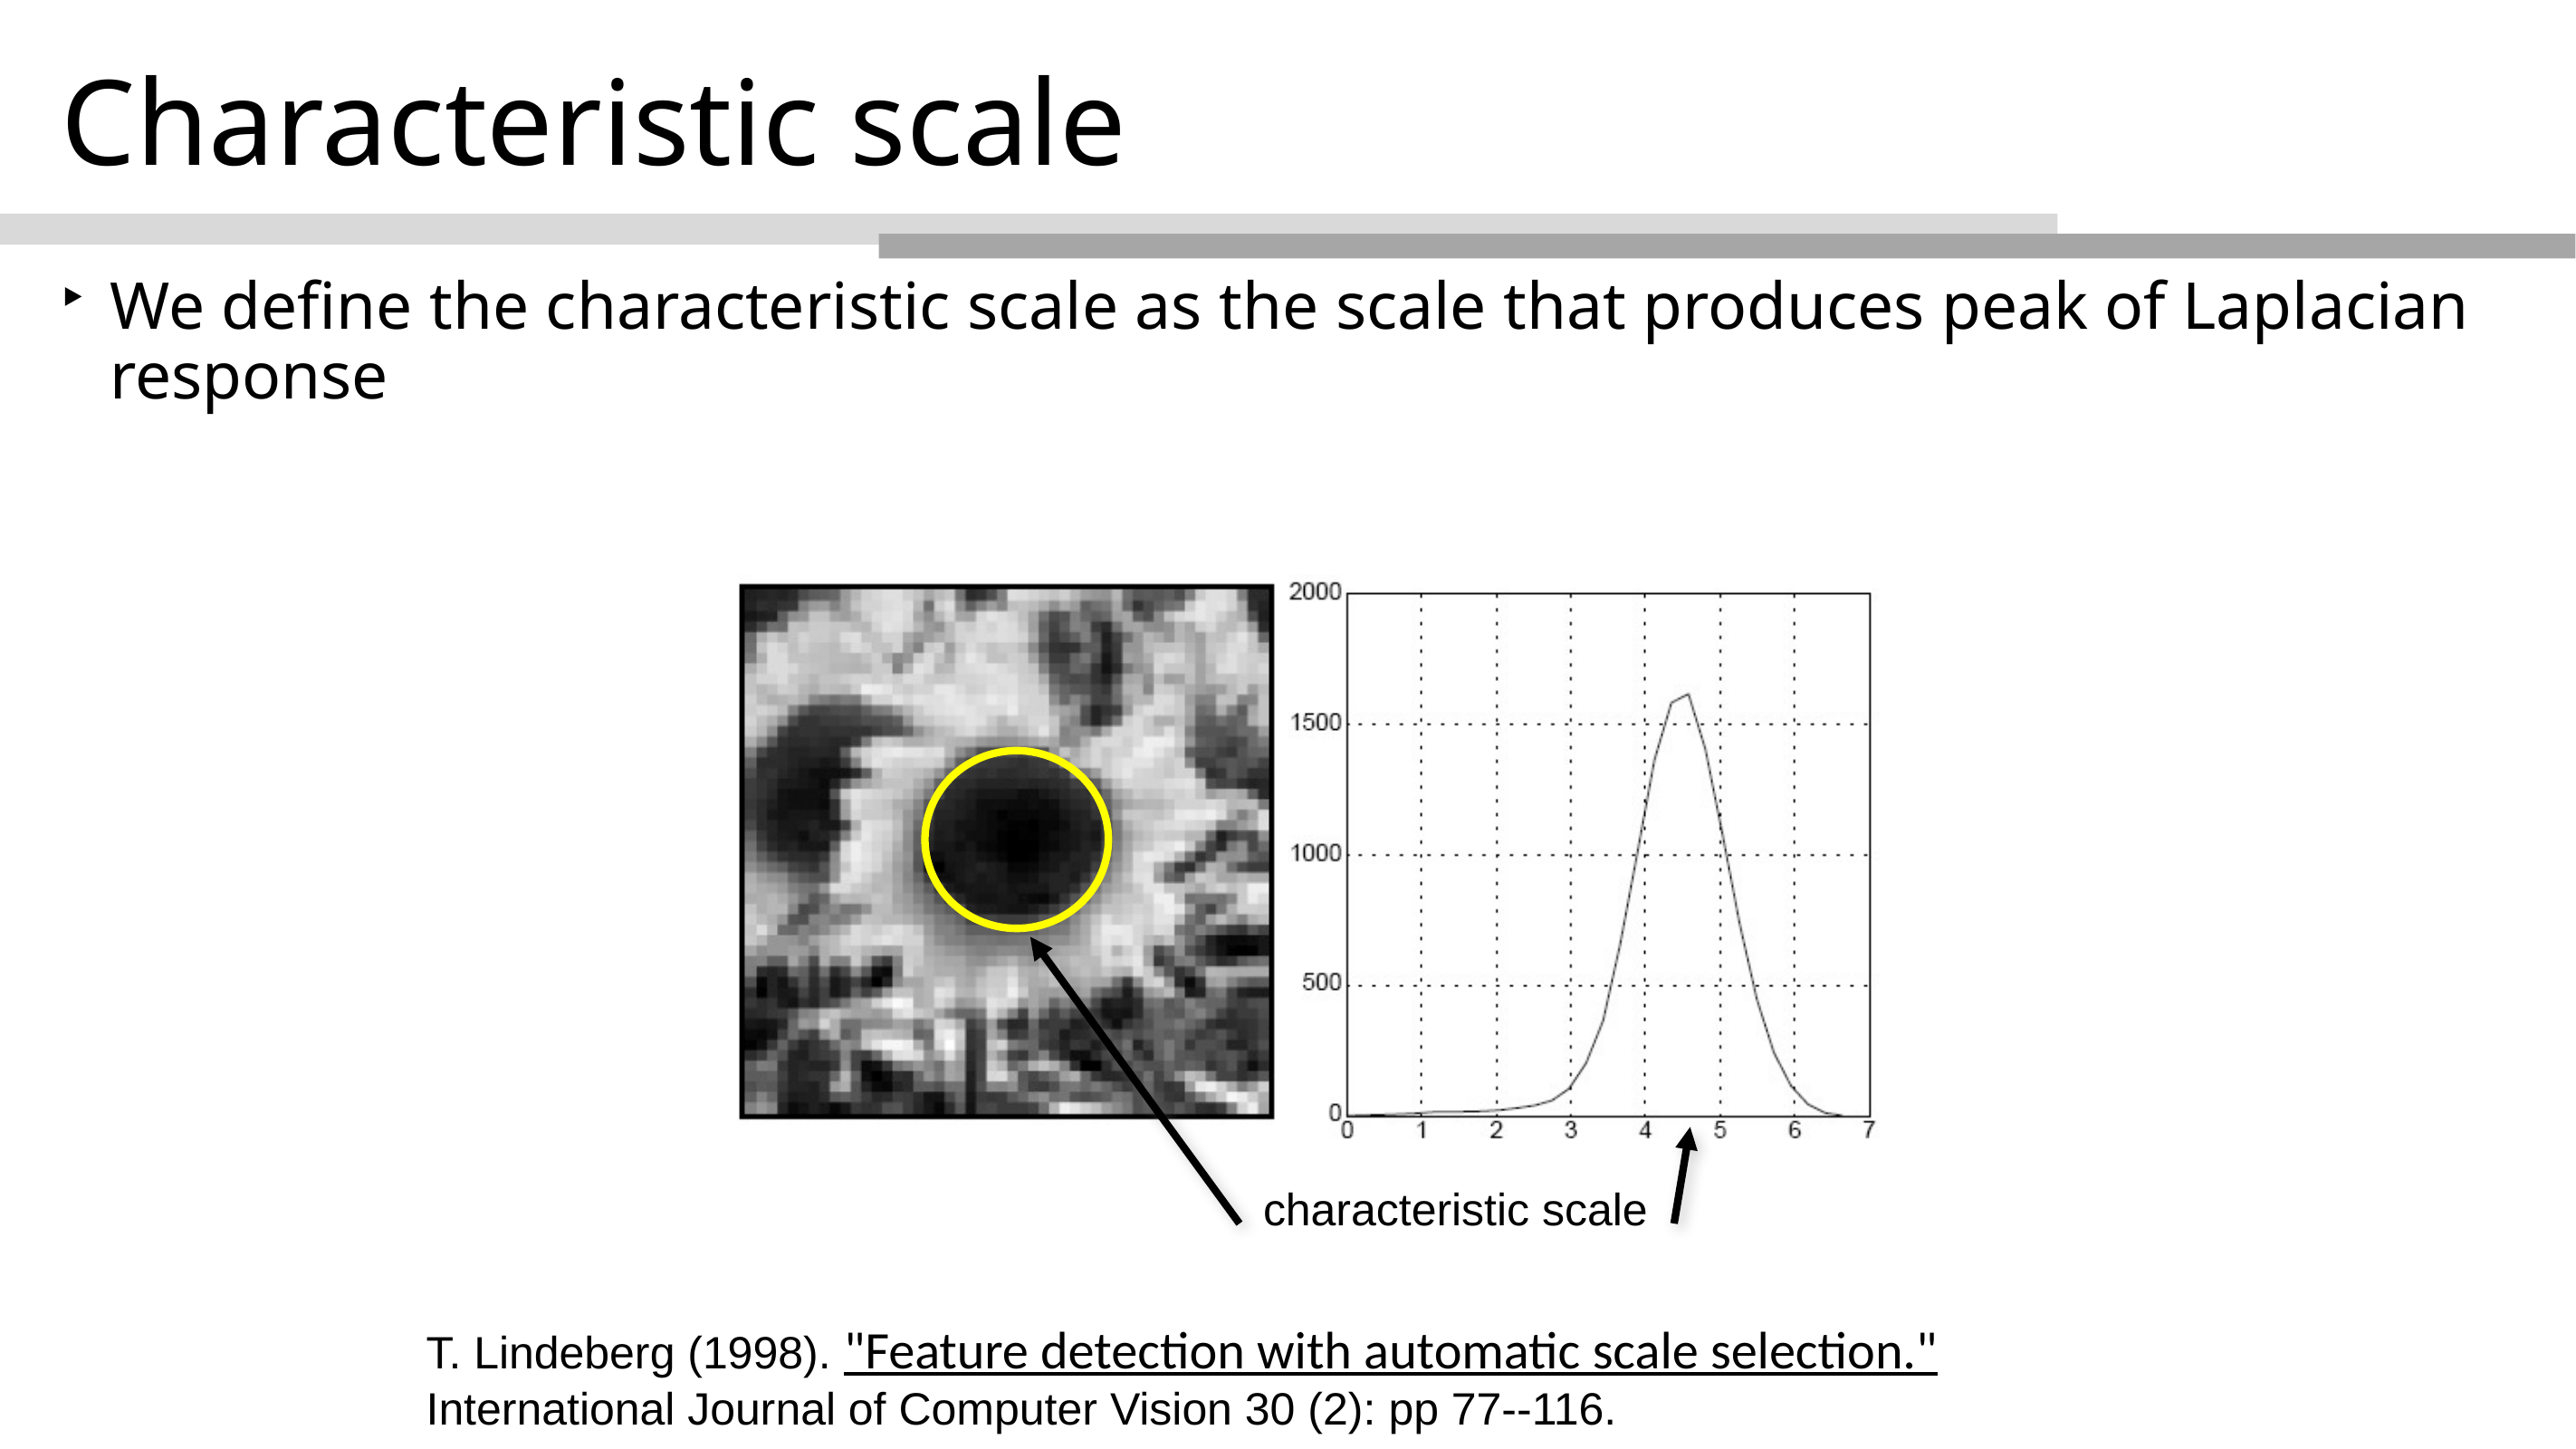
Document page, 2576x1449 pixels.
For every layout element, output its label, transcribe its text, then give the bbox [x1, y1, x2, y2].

text_box T. Lindeberg (1998). "Feature detection with automatic scale selection." International Journal of Computer Vision 30 (2): pp 77--116. [418, 1308, 2174, 1442]
picture [723, 573, 1884, 1159]
list We define the characteristic scale as the scale that produces peak of Laplacian response [47, 266, 2528, 1420]
title Characteristic scale [47, 29, 2524, 226]
text_box characteristic scale [1255, 1173, 1674, 1243]
